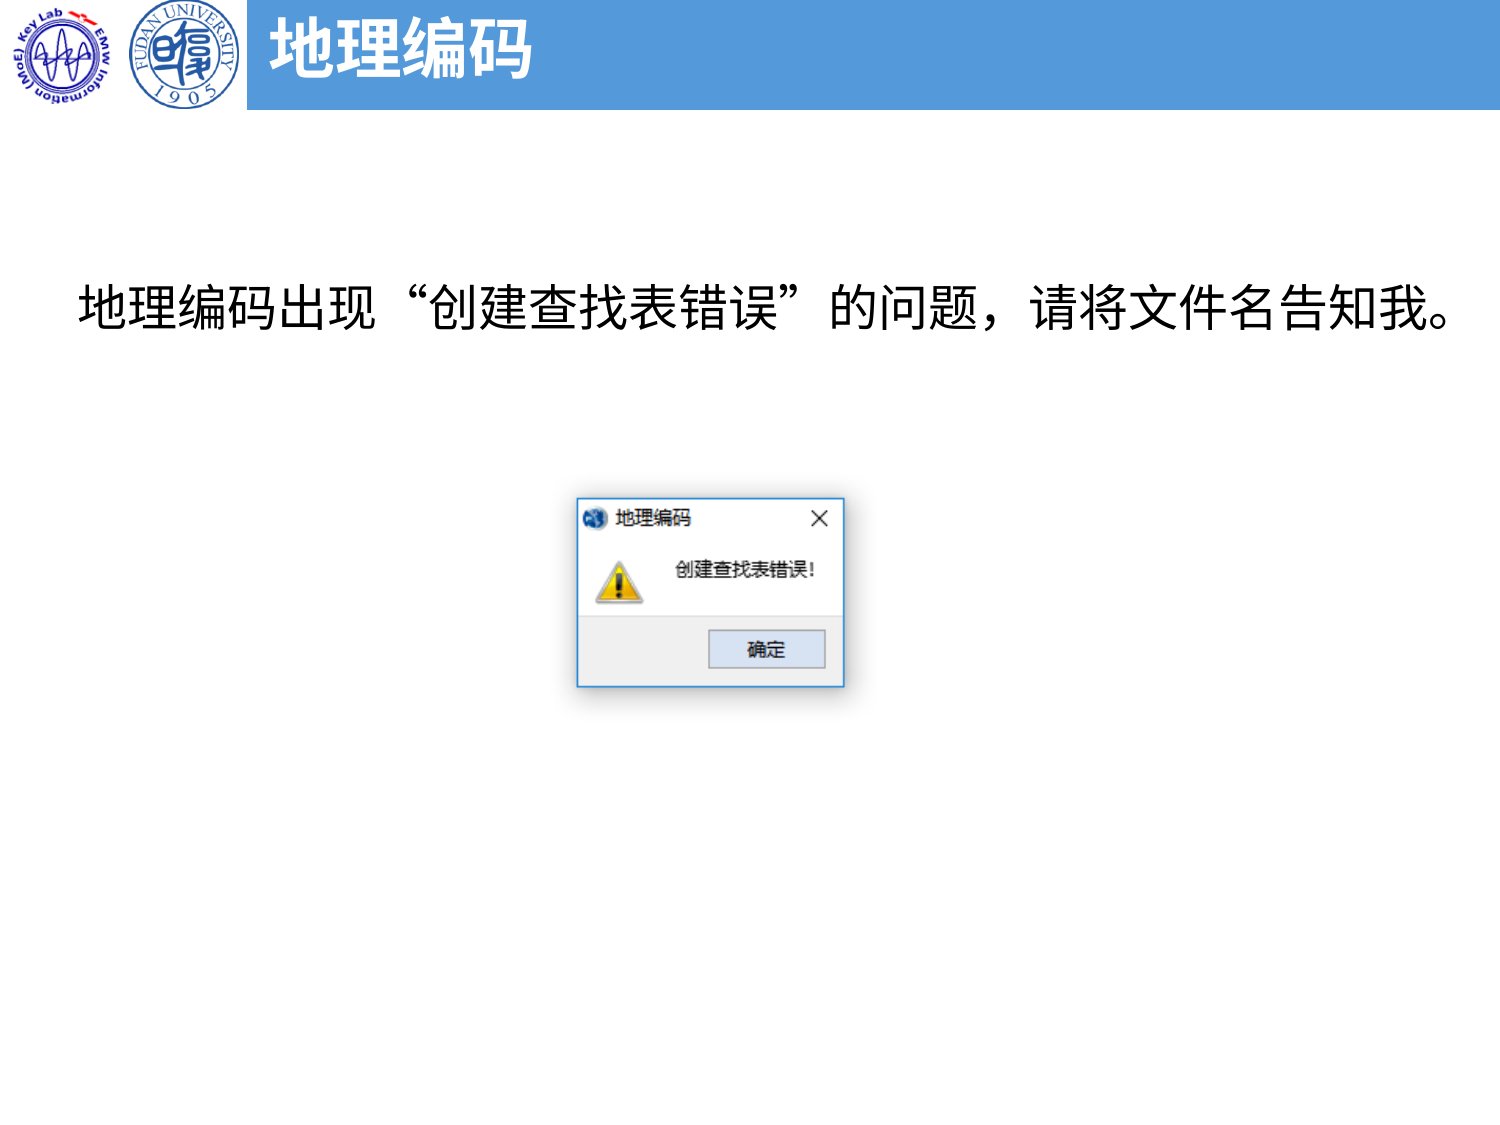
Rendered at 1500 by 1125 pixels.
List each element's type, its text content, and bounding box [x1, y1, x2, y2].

text_box 地理编码 [253, 0, 1365, 95]
picture [497, 448, 989, 821]
picture [0, 3, 122, 109]
picture [129, 0, 239, 109]
text_box 地理编码出现“创建查找表错误”的问题，请将文件名告知我。 [63, 238, 1493, 344]
